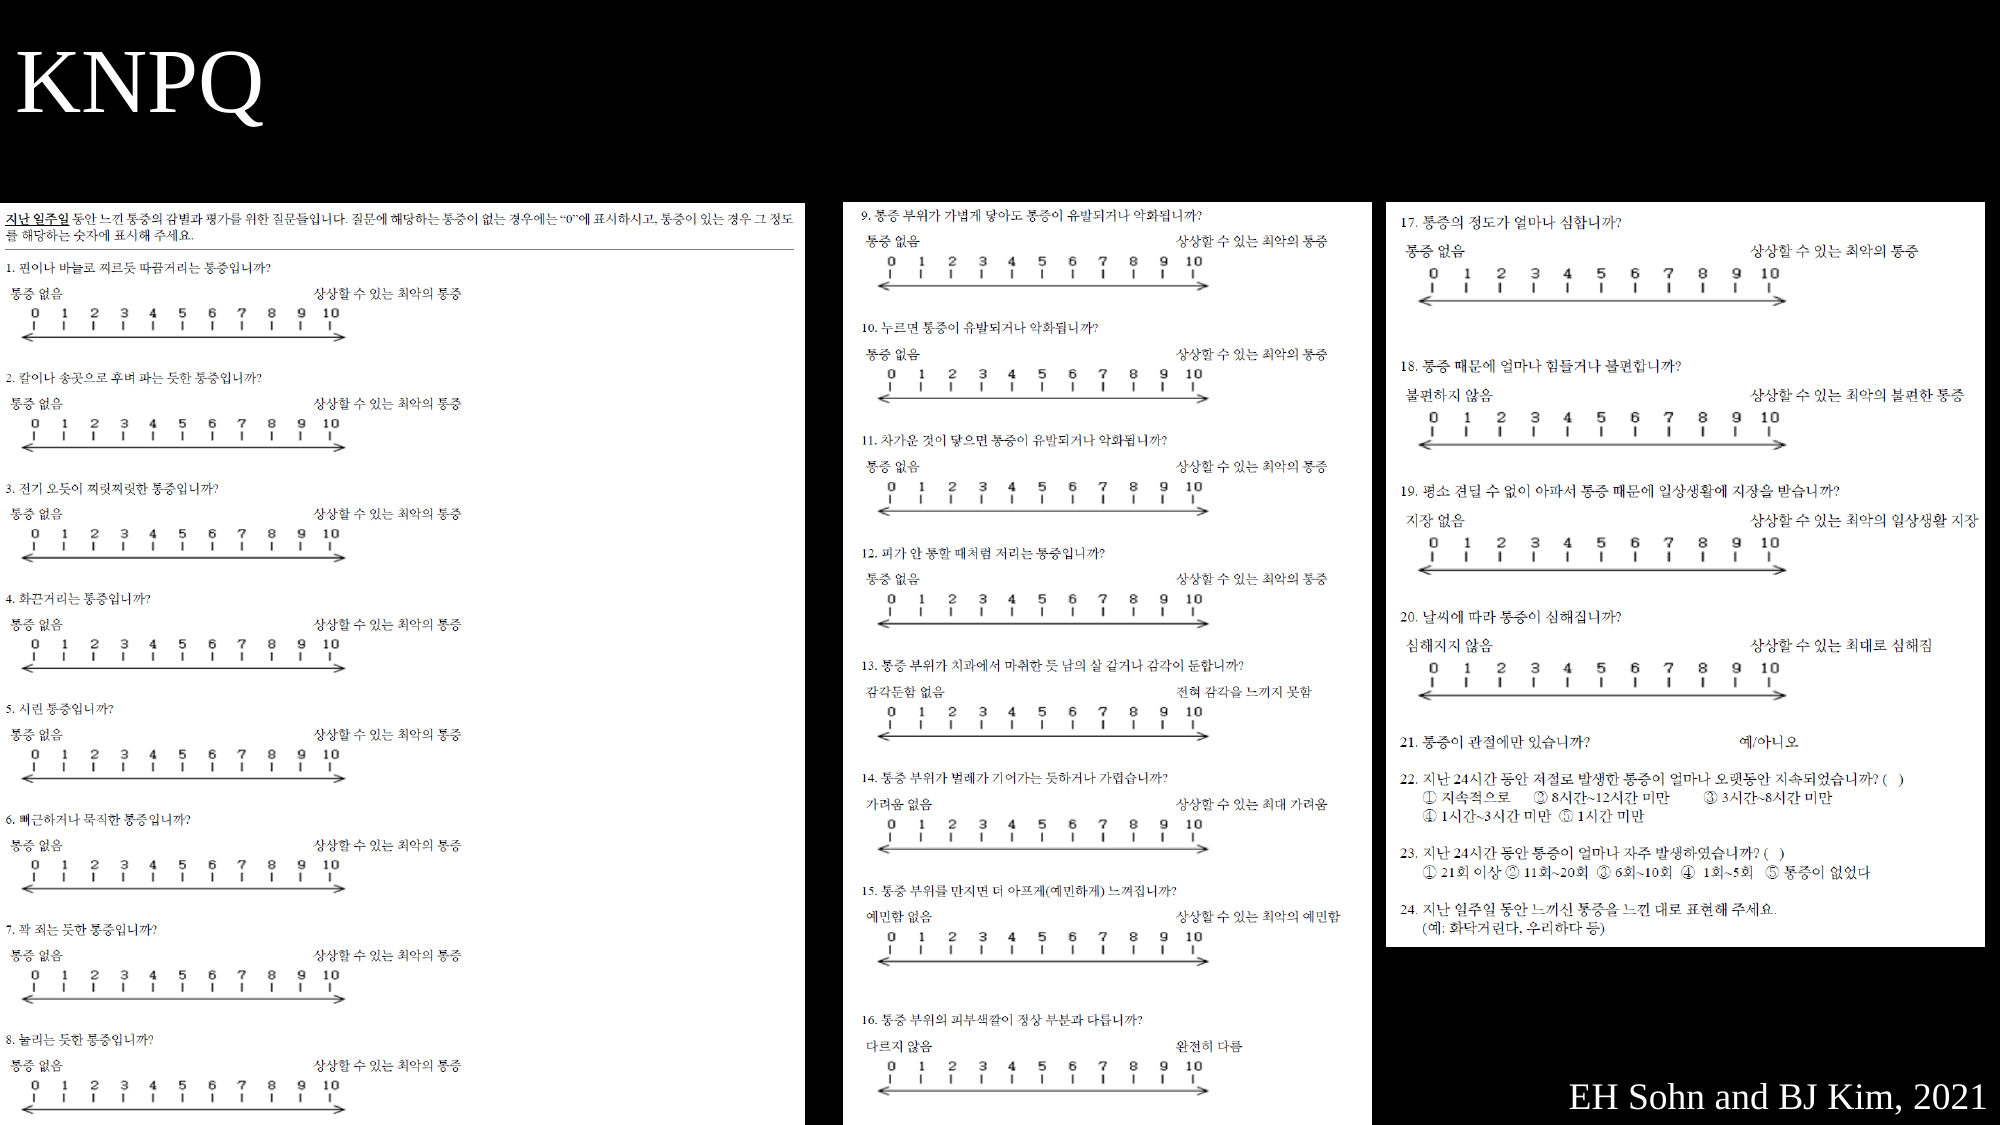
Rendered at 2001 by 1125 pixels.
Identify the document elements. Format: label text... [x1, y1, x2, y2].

title KNPQ [0, 0, 2000, 167]
text_box EH Sohn and BJ Kim, 2021 [1553, 1064, 2000, 1125]
picture [1386, 202, 1985, 947]
picture [843, 202, 1372, 1125]
picture [0, 203, 805, 1125]
